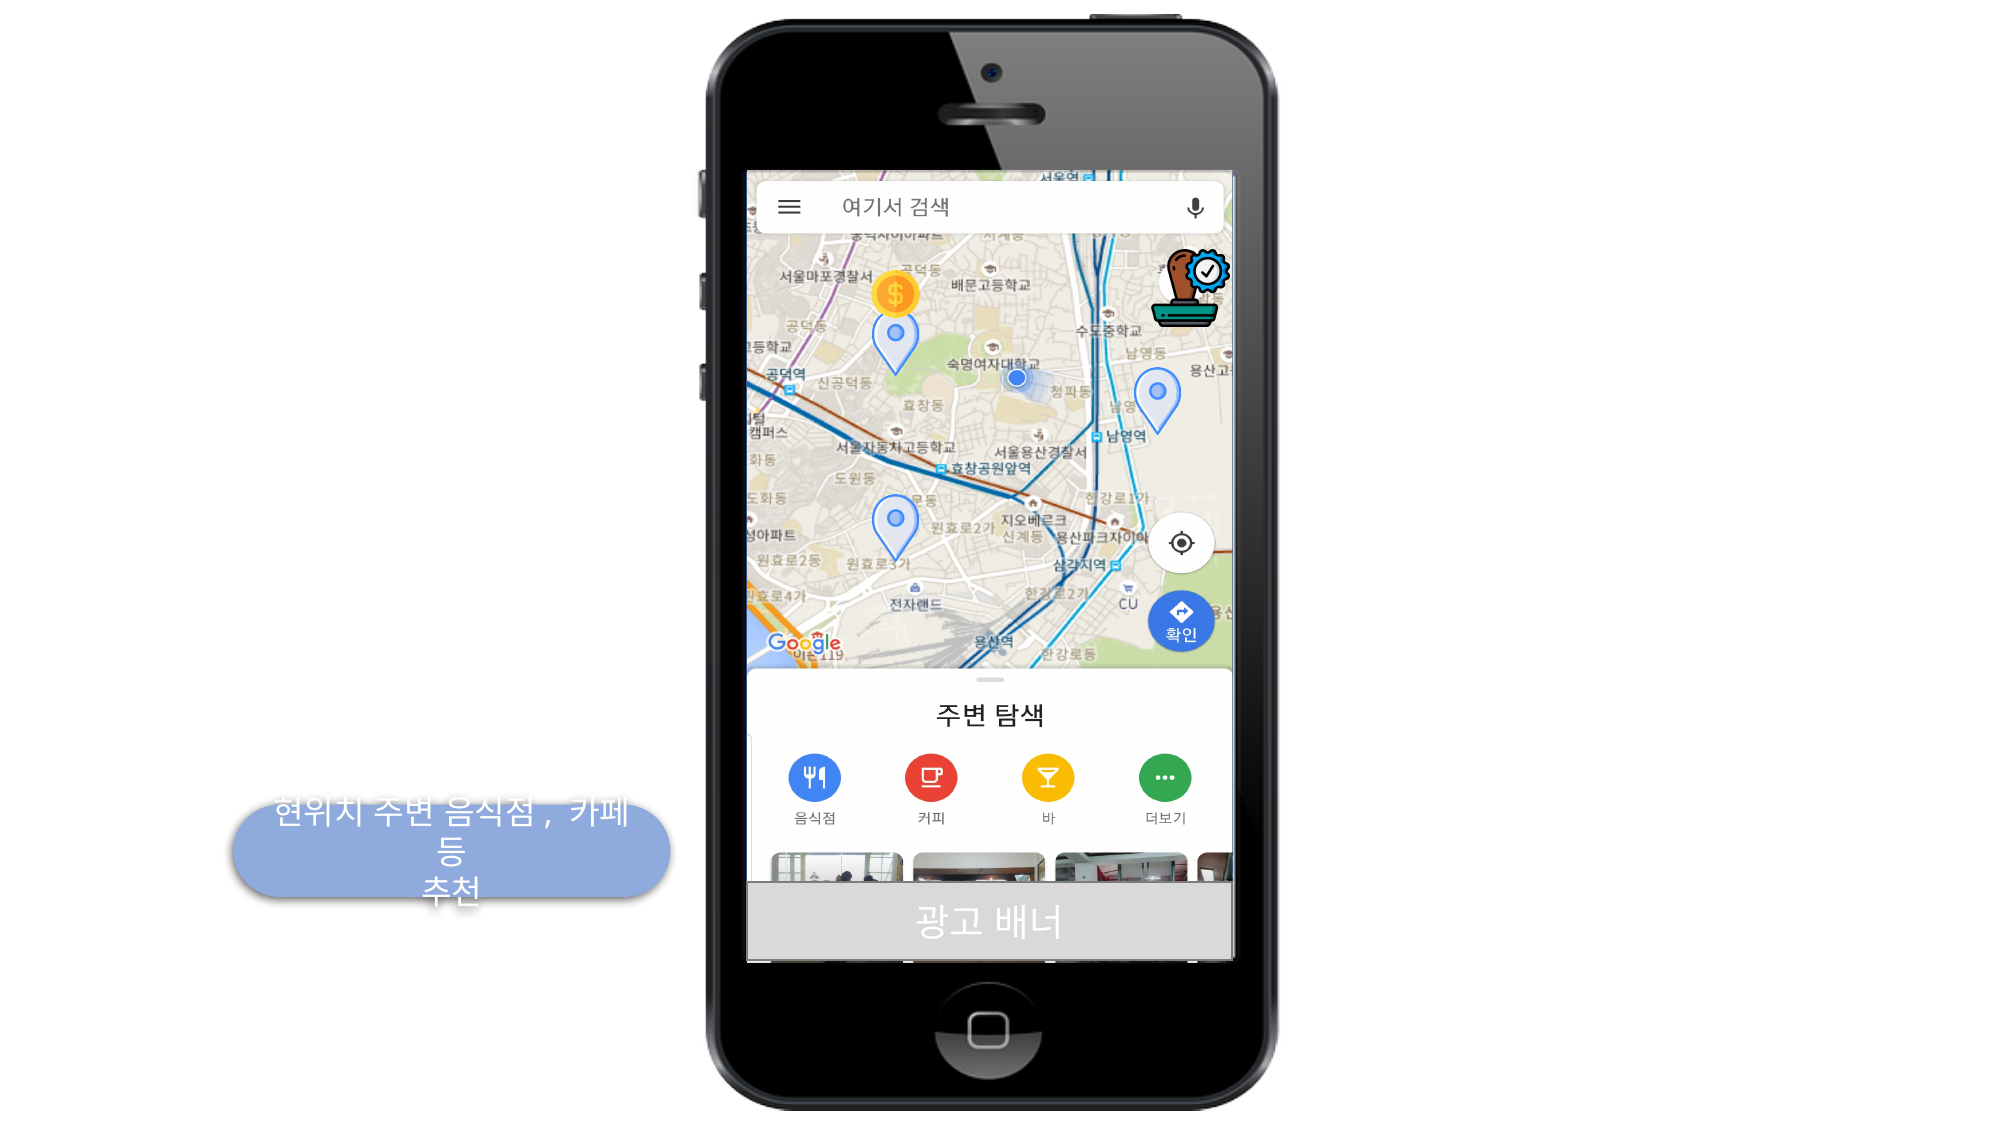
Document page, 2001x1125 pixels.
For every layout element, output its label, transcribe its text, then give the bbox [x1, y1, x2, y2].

text_box 현위치 주변 음식점, 카페 등 추천 [233, 804, 671, 897]
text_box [862, 309, 1191, 562]
picture [685, 14, 1293, 1111]
